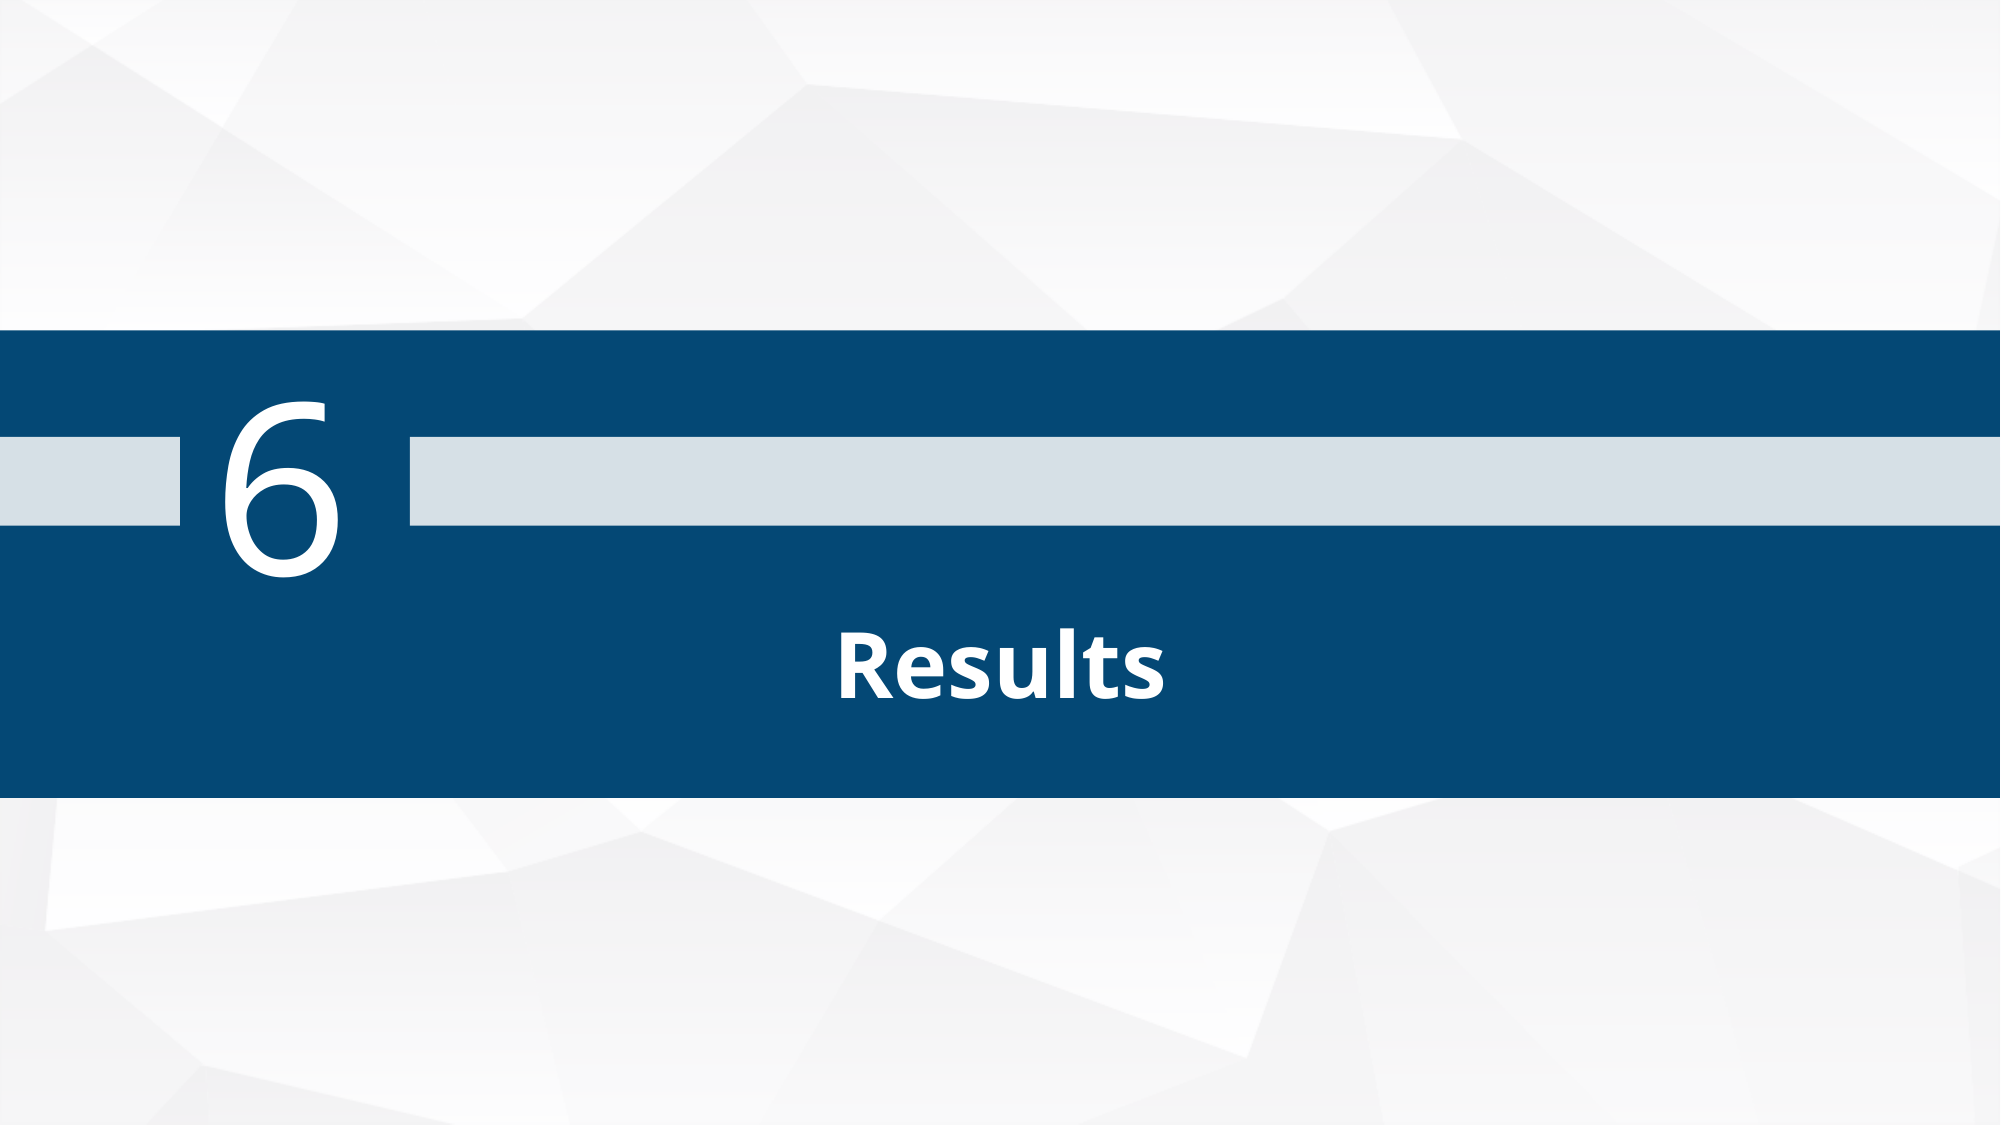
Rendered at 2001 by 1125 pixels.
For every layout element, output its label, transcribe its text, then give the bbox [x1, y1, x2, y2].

text_box [0, 436, 155, 527]
text_box [409, 436, 2000, 527]
text_box Results [15, 599, 1984, 725]
text_box [0, 329, 2000, 799]
text_box 6 [155, 328, 408, 599]
picture [0, 0, 2001, 1125]
